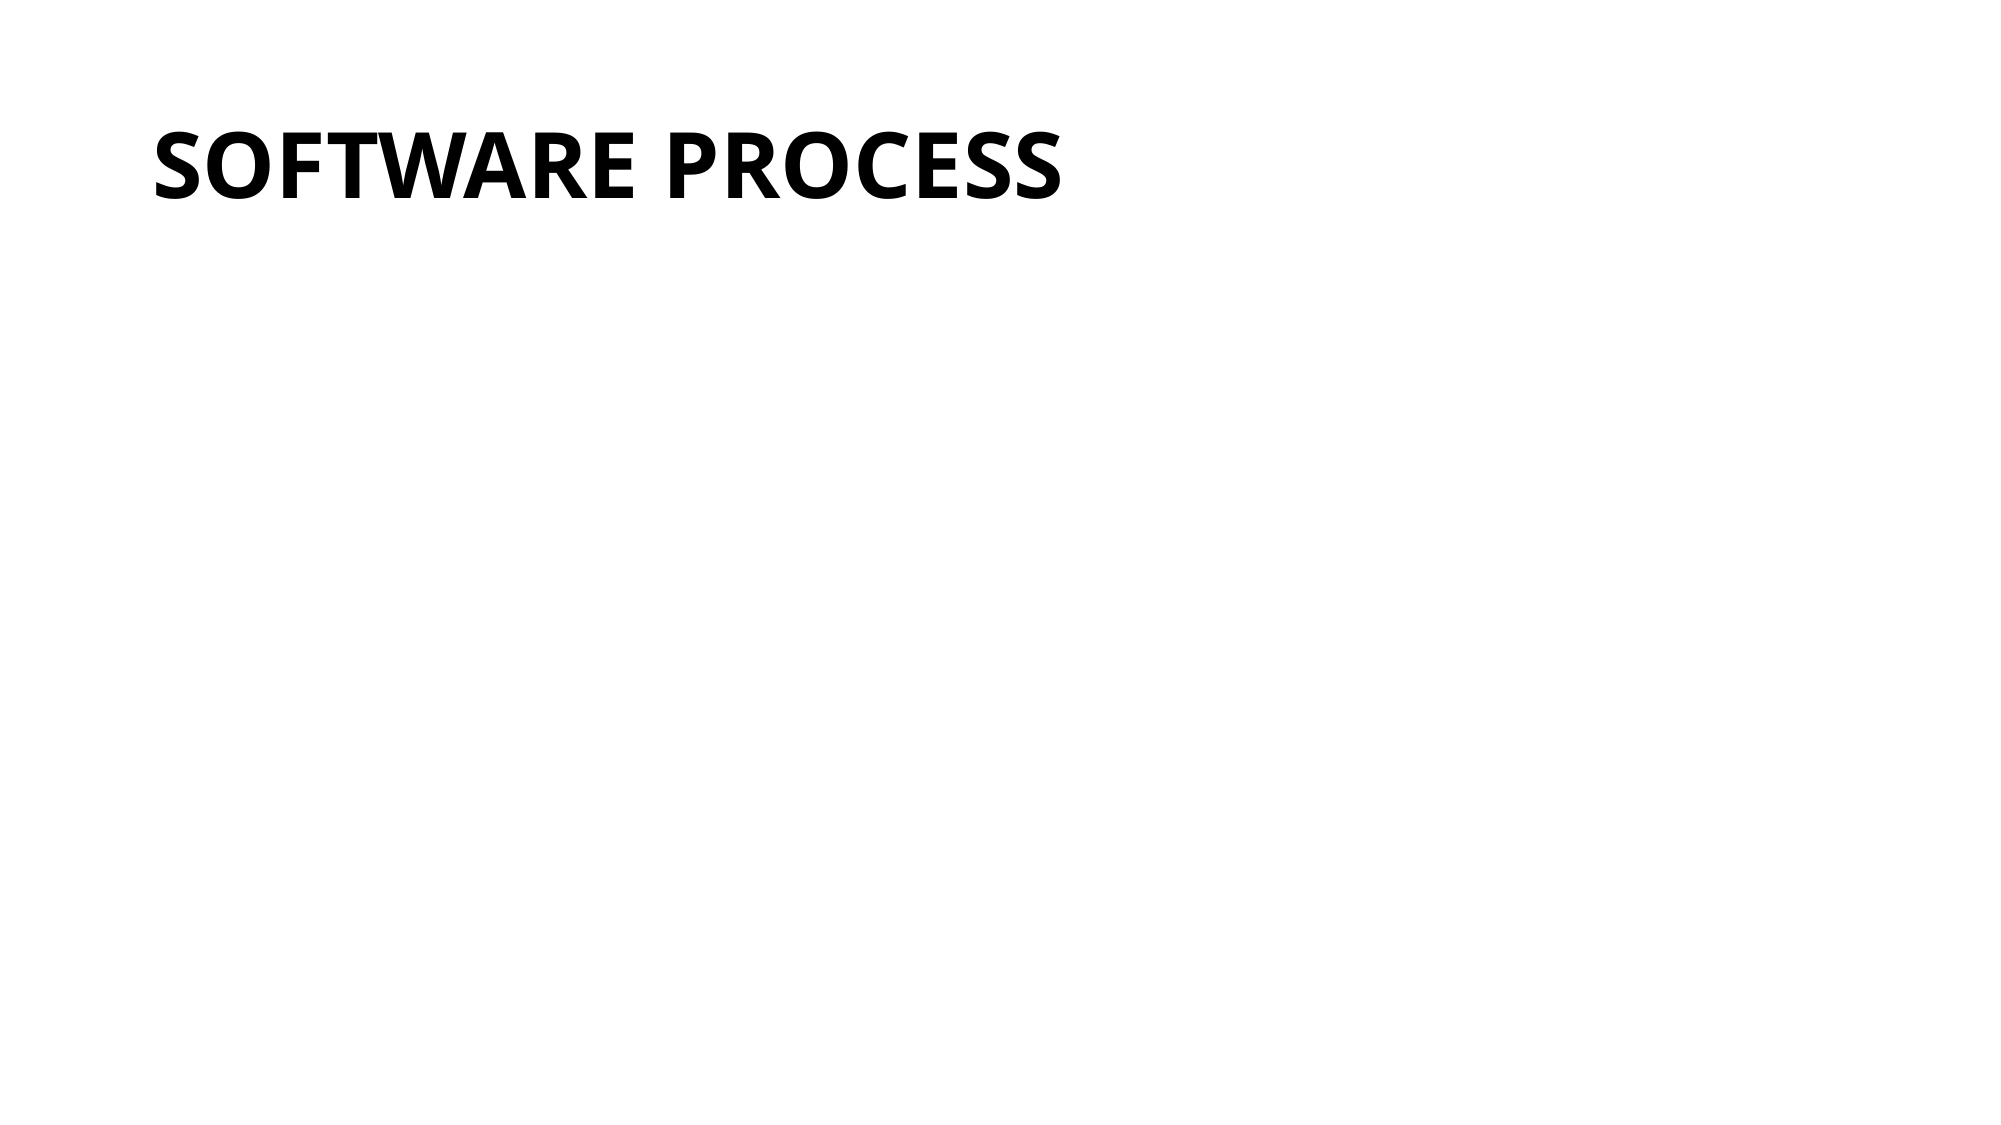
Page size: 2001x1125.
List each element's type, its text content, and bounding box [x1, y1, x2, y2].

title SOFTWARE PROCESS [137, 59, 1863, 278]
